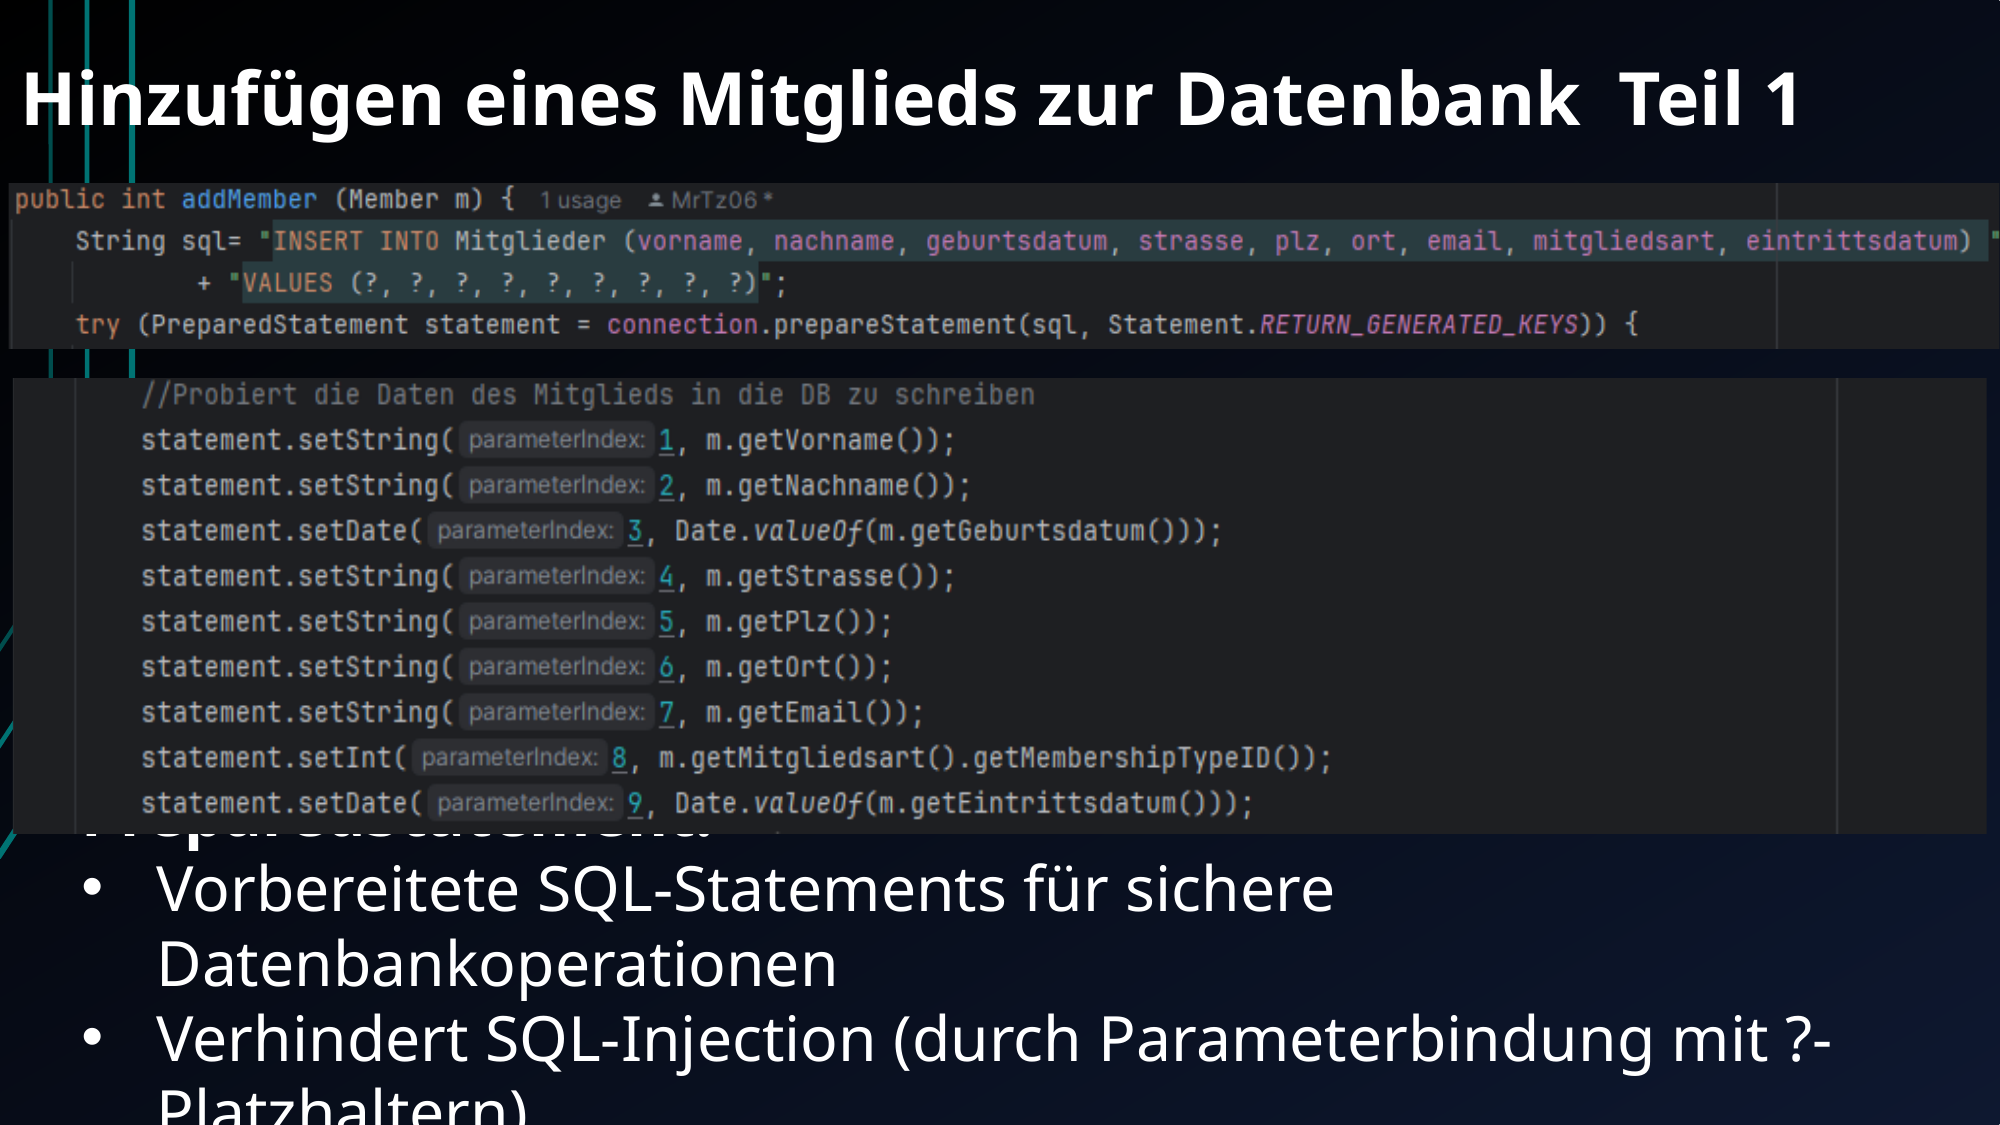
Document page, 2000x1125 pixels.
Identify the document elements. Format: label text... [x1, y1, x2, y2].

text_box PreparedStatement: Vorbereitete SQL-Statements für sichere Datenbankoperationen Verhindert SQL-Injection (durch Parameterbindung mit ?-Platzhaltern) [66, 844, 1969, 1125]
picture [12, 378, 1987, 835]
picture [8, 182, 2000, 349]
title Hinzufügen eines Mitglieds zur Datenbank Teil 1 [0, 42, 1839, 152]
